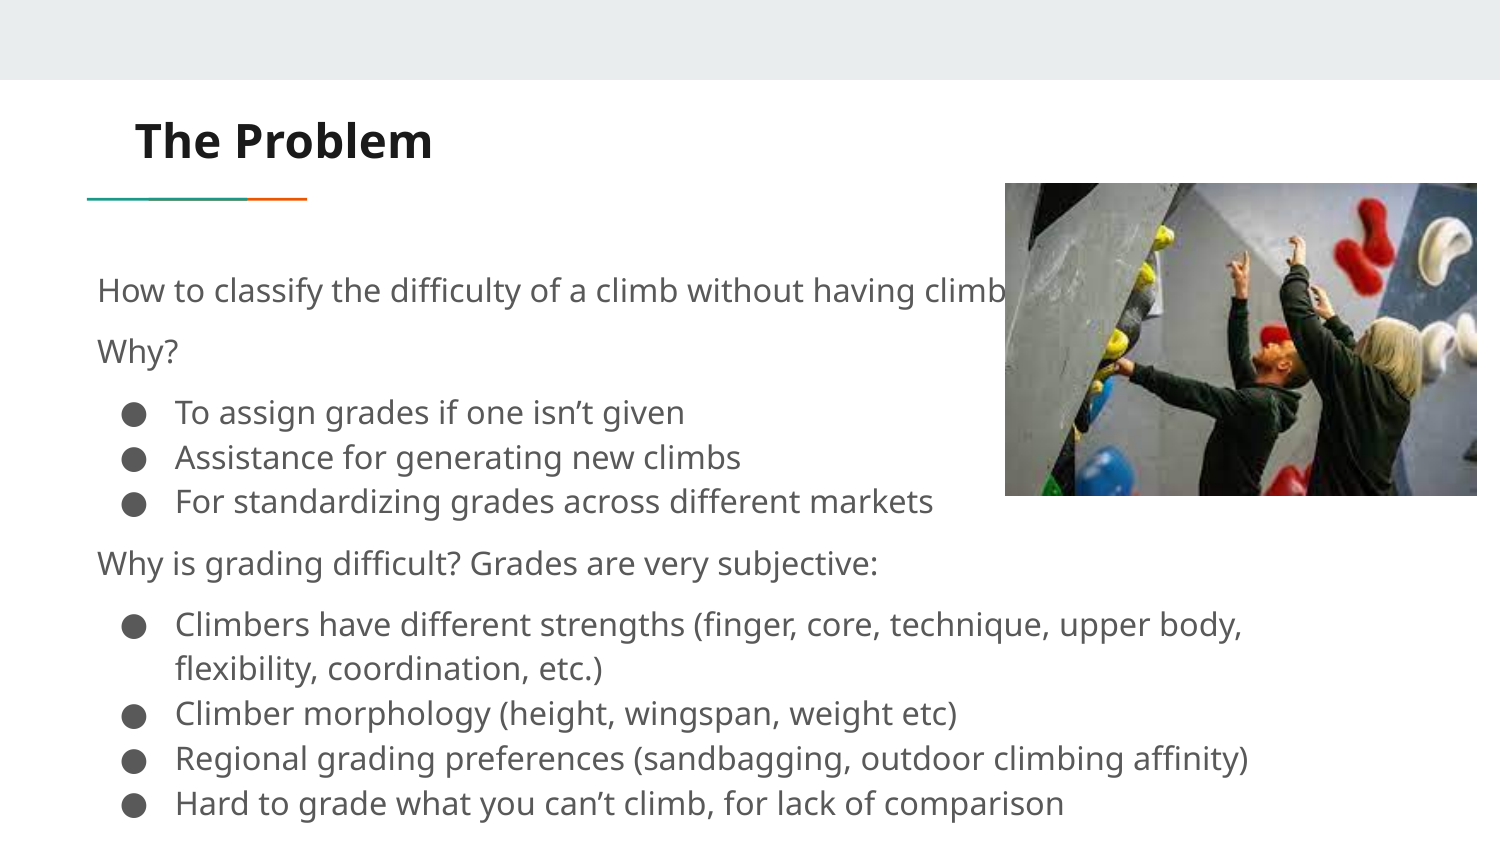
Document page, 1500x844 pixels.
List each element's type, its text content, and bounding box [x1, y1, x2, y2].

title The Problem [119, 95, 1381, 184]
picture [1005, 183, 1478, 497]
list How to classify the difficulty of a climb without having climbed it? Why? To assign grades if one isn’t given Assistance for generating new climbs For standardizing grades across different markets Why is grading difficult? Grades are very subjective: Climbers have different strengths (finger, core, technique, upper body, flexibility, coordination, etc.) Climber morphology (height, wingspan, weight etc) Regional grading preferences (sandbagging, outdoor climbing affinity) Hard to grade what you can’t climb, for lack of comparison [82, 248, 1386, 838]
